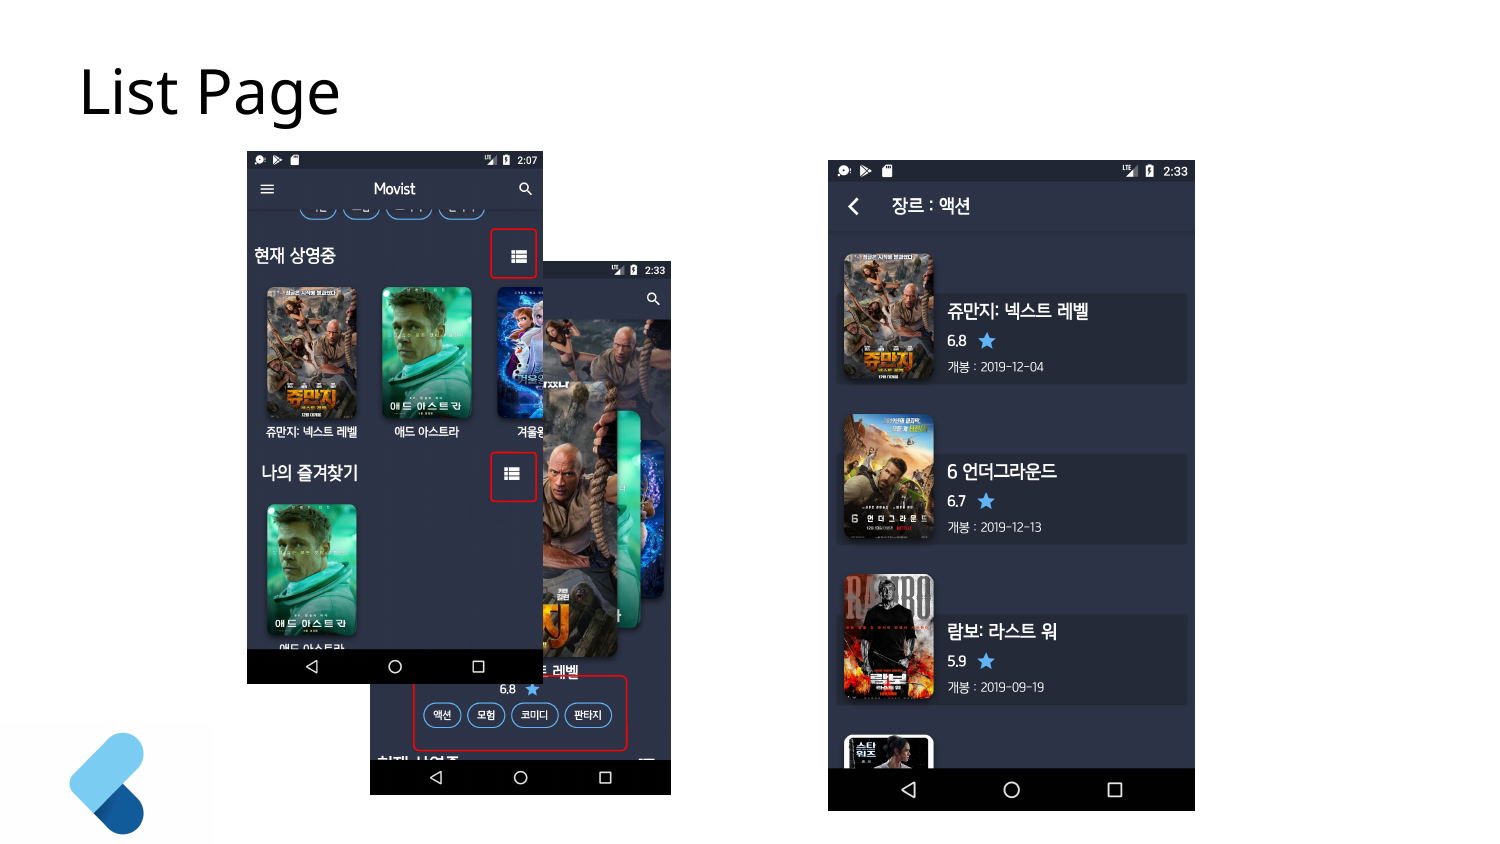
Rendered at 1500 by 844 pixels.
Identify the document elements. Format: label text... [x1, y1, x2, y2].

picture [828, 160, 1195, 812]
picture [0, 723, 214, 844]
text_box List Page [63, 37, 1128, 144]
picture [247, 151, 671, 795]
